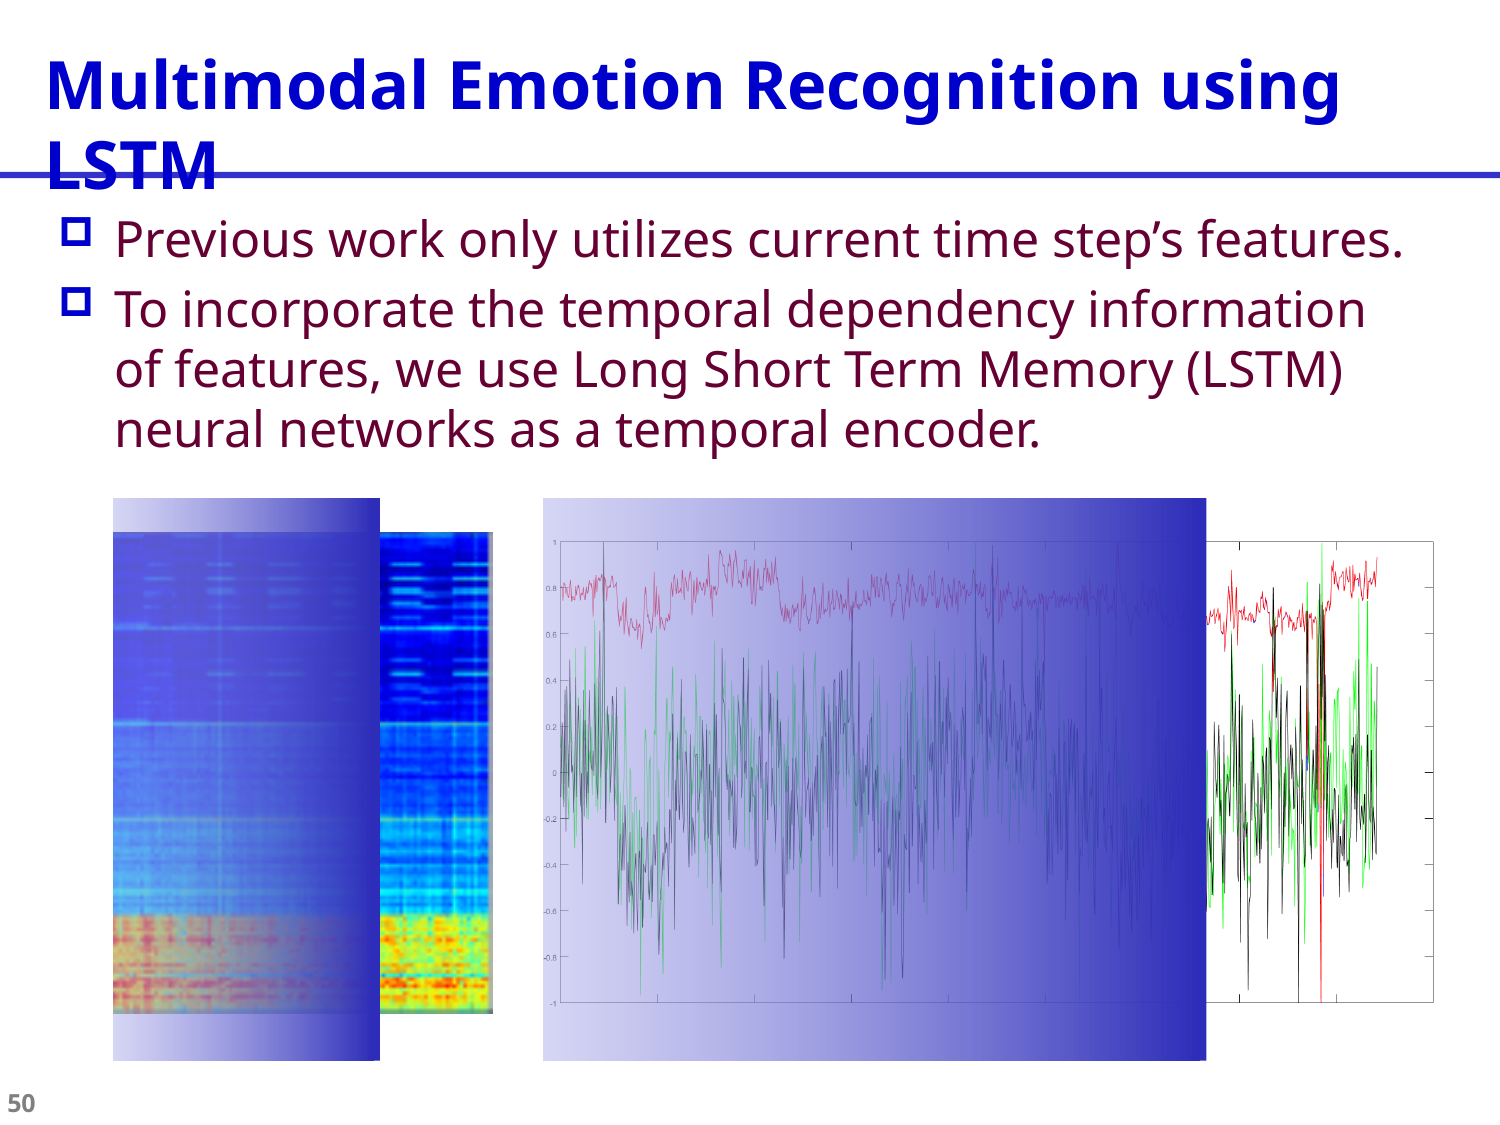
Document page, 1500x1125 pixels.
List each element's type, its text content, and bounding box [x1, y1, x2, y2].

picture [112, 532, 493, 1014]
text_box [543, 498, 1200, 537]
text_box Previous work only utilizes current time step’s features. To incorporate the temporal dependency information of features, we use Long Short Term Memory (LSTM) neural networks as a temporal encoder. [43, 199, 1436, 1000]
text_box Multimodal Emotion Recognition using LSTM [30, 66, 1449, 180]
text_box [543, 1016, 1200, 1061]
text_box [113, 1022, 374, 1061]
picture [542, 538, 1436, 1008]
text_box [113, 498, 374, 531]
